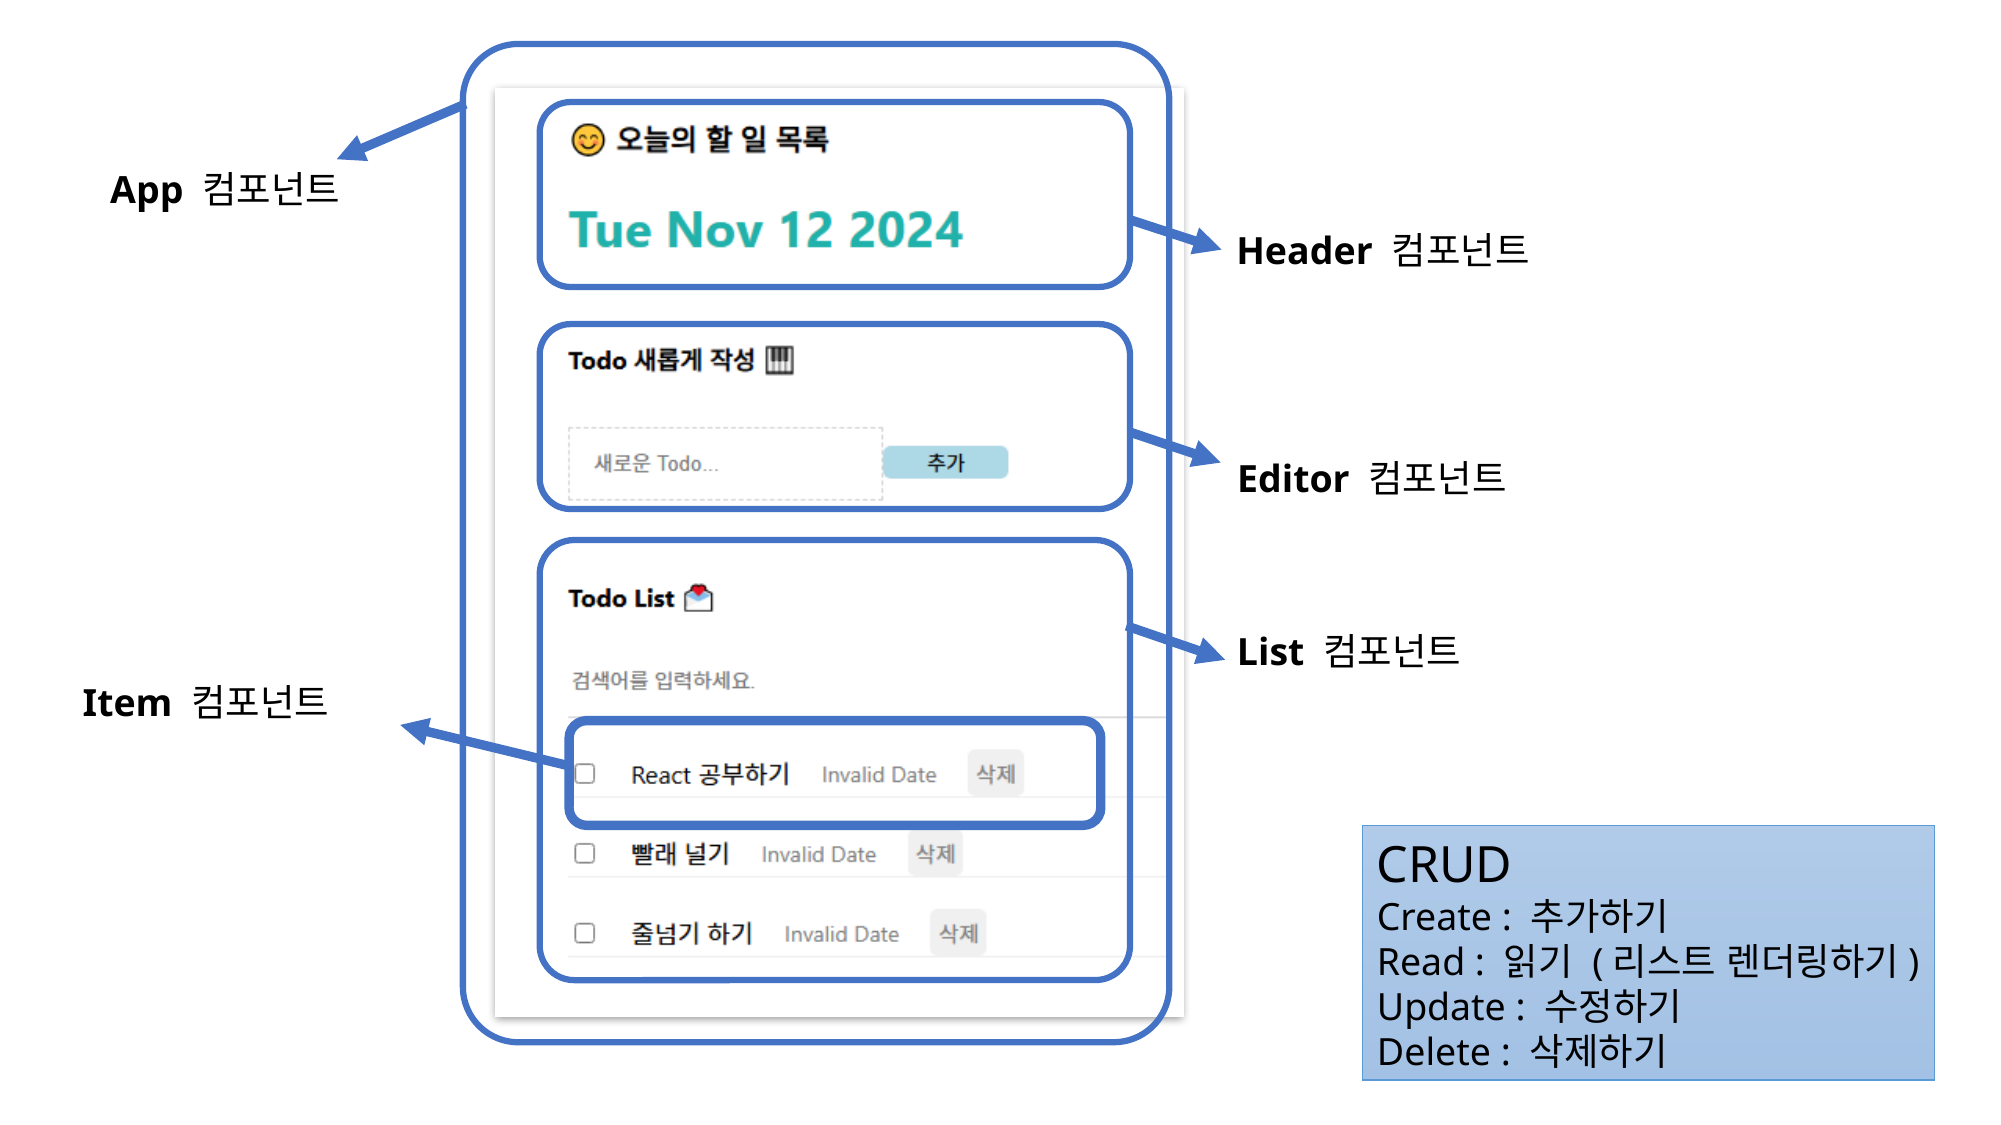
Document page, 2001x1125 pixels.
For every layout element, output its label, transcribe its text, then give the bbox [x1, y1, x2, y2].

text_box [336, 103, 466, 160]
text_box App 컴포넌트 [95, 159, 356, 219]
picture [509, 102, 1170, 1003]
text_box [1130, 219, 1221, 251]
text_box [1130, 432, 1221, 463]
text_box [400, 724, 570, 766]
text_box Header 컴포넌트 [1221, 219, 1545, 280]
text_box Item 컴포넌트 [67, 671, 345, 732]
text_box [461, 766, 1168, 1044]
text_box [1126, 625, 1226, 660]
text_box [461, 42, 1171, 724]
text_box List 컴포넌트 [1222, 620, 1477, 681]
text_box CRUD Create : 추가하기 Read : 읽기 (리스트 렌더링하기) Update : 수정하기 Delete : 삭제하기 [1362, 825, 1935, 1081]
text_box Editor 컴포넌트 [1222, 447, 1522, 508]
